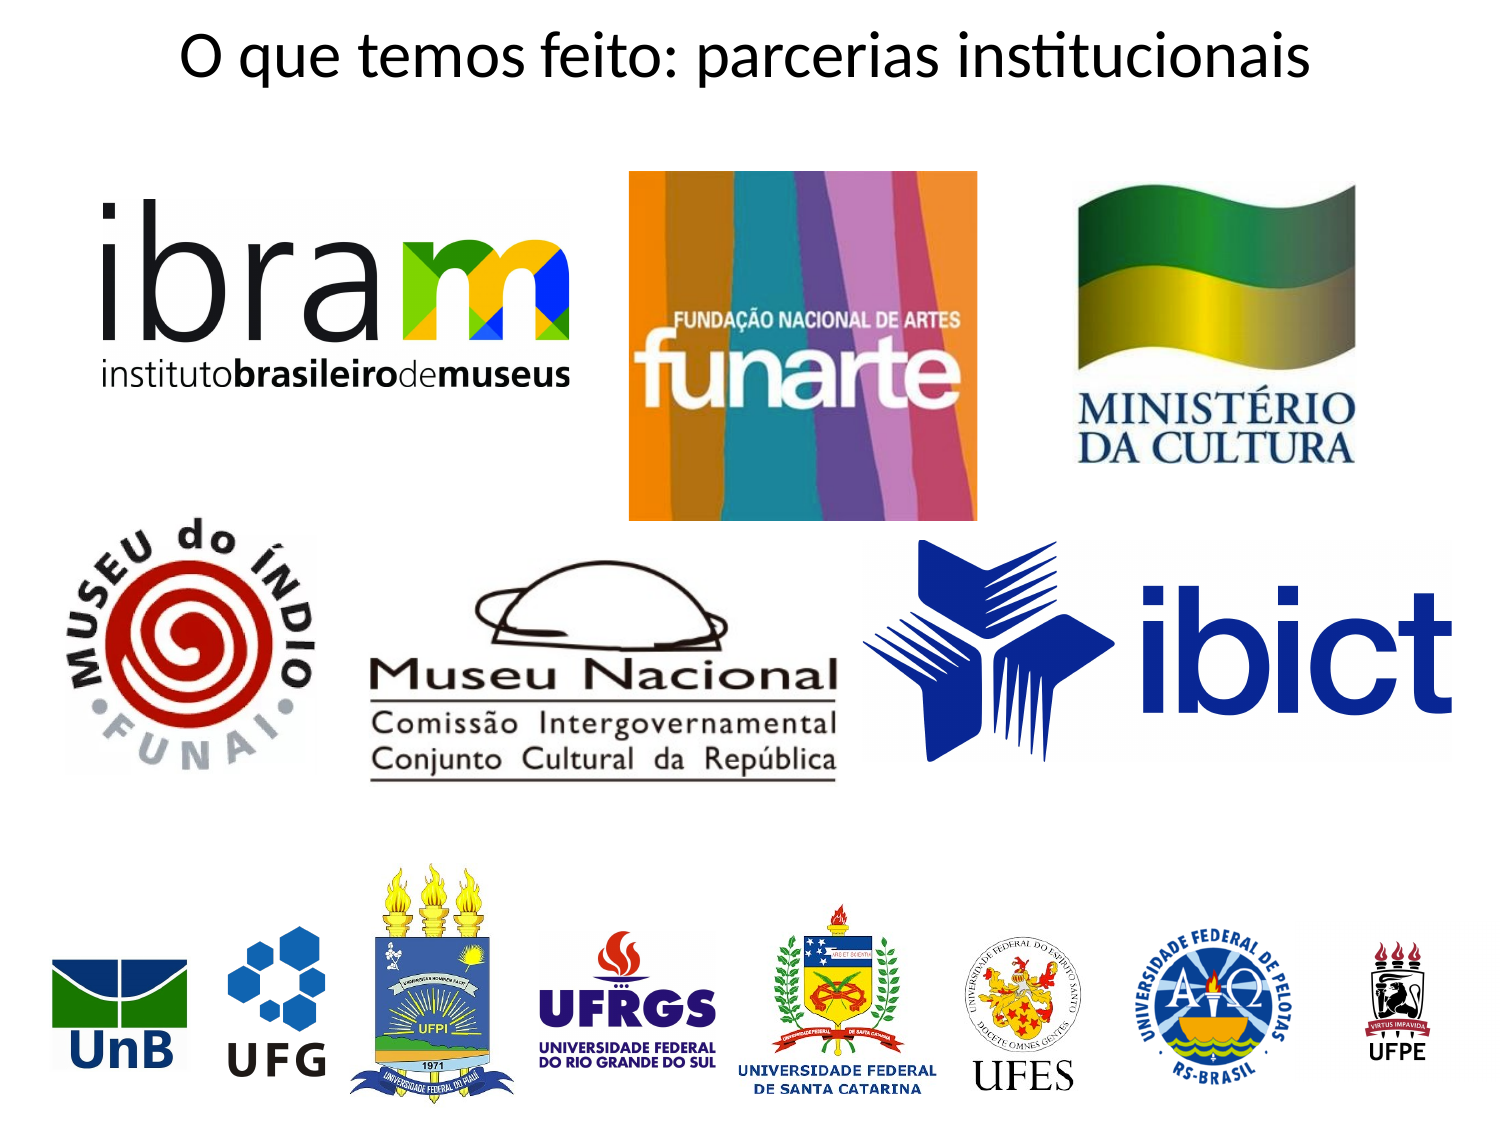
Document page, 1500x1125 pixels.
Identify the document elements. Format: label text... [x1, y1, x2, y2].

title O que temos feito: parcerias institucionais [177, 8, 1323, 199]
text_box [936, 908, 1109, 1118]
text_box [862, 539, 1452, 762]
text_box [368, 558, 839, 787]
text_box [738, 903, 937, 1094]
text_box [628, 171, 978, 521]
text_box [349, 863, 516, 1108]
text_box [61, 491, 317, 775]
text_box [1295, 921, 1500, 1082]
text_box [1120, 913, 1306, 1100]
text_box [49, 956, 191, 1072]
text_box [227, 926, 326, 1077]
text_box [103, 199, 570, 387]
text_box [1072, 181, 1357, 464]
text_box [539, 931, 716, 1068]
